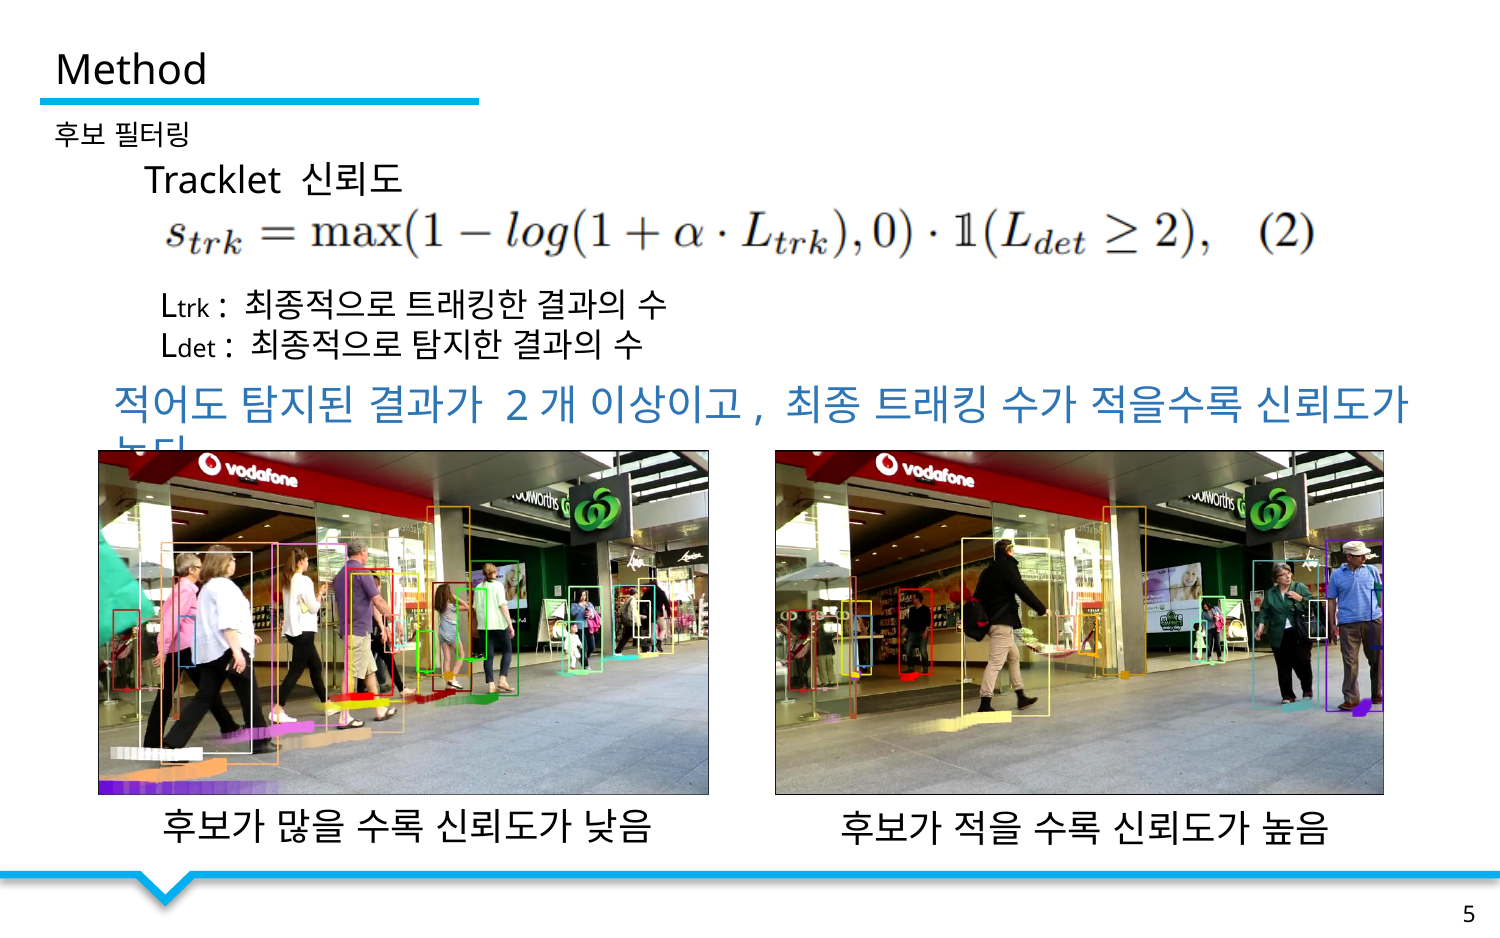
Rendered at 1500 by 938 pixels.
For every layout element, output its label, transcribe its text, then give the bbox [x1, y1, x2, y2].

text_box Ltrk : 최종적으로 트래킹한 결과의 수 Ldet : 최종적으로 탐지한 결과의 수 [145, 276, 684, 372]
text_box 후보가 적을 수록 신뢰도가 높음 [825, 797, 1363, 857]
picture [775, 450, 1384, 795]
table_cell [40, 98, 479, 105]
text_box 후보가 많을 수록 신뢰도가 낮음 [147, 795, 716, 856]
table_header Method [40, 33, 479, 98]
table_cell 후보 필터링 [40, 105, 479, 154]
text_box 5 [1383, 907, 1491, 935]
text_box 적어도 탐지된 결과가 2개 이상이고, 최종 트래킹 수가 적을수록 신뢰도가 높다 [98, 371, 1452, 487]
text_box Tracklet 신뢰도 [129, 148, 419, 209]
picture [98, 450, 709, 795]
picture [165, 205, 1317, 262]
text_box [0, 865, 1500, 907]
